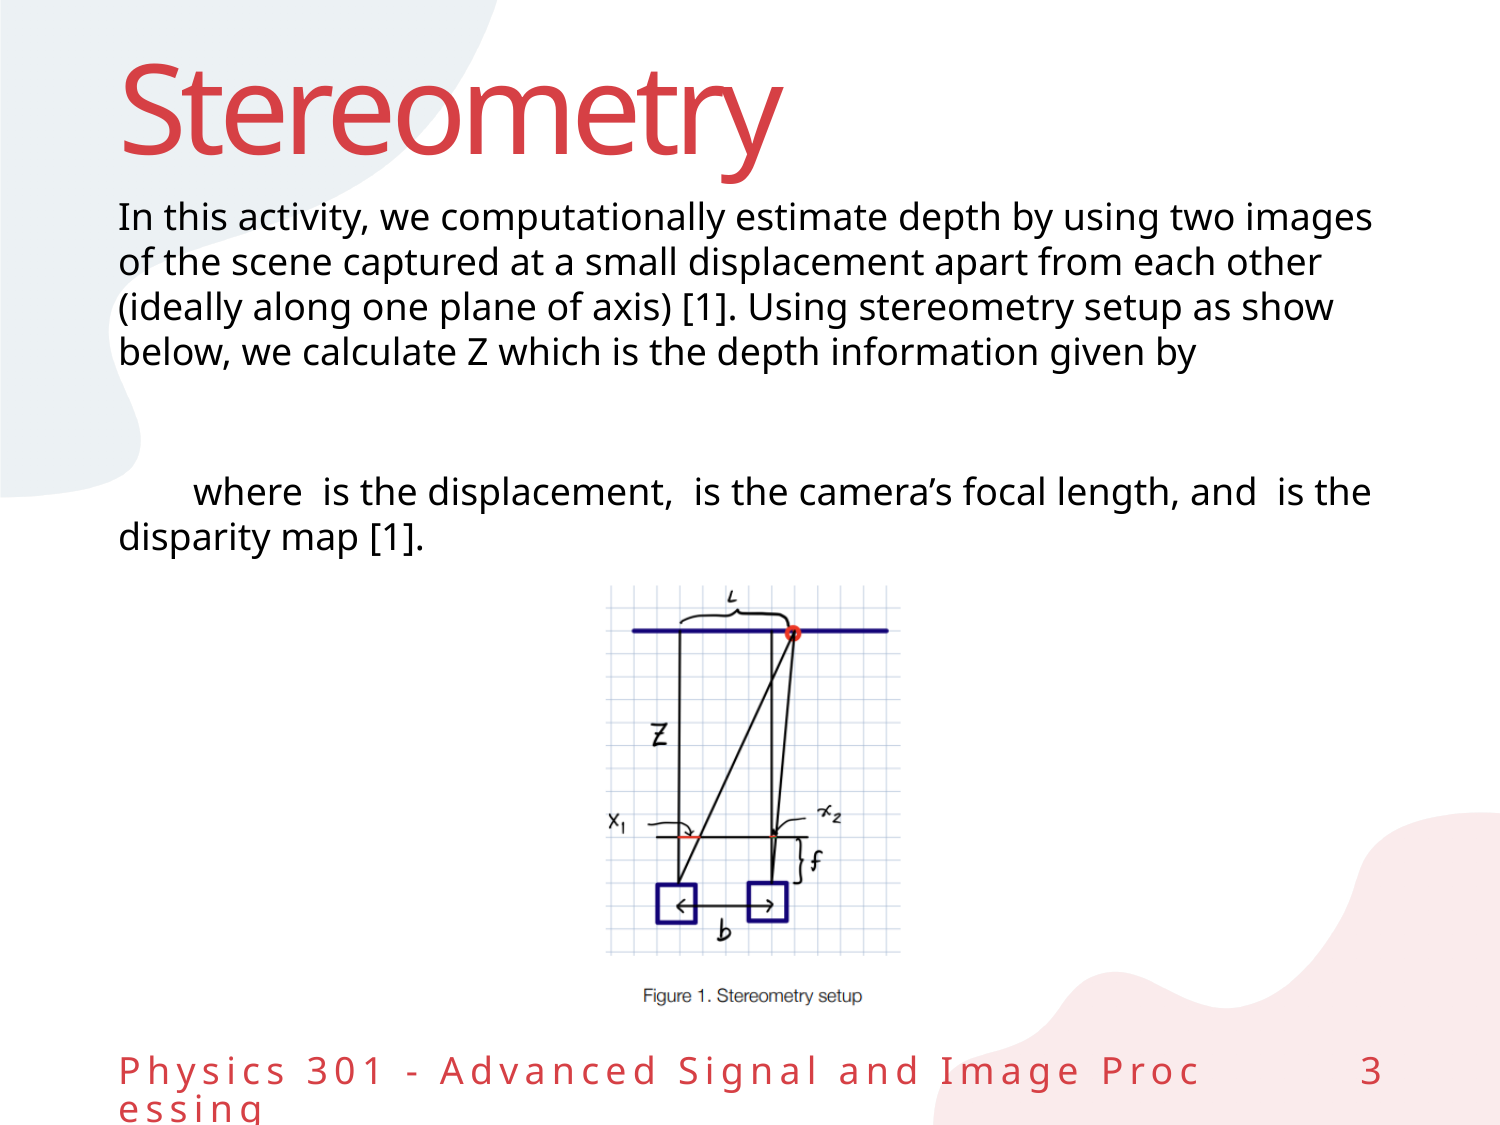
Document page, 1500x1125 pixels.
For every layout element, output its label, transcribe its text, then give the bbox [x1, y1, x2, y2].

title Stereometry [103, 59, 1397, 169]
picture [1, 0, 568, 568]
picture [559, 265, 568, 273]
slide_number 3 [1244, 1042, 1397, 1103]
footer Physics 301 - Advanced Signal and Image Processing [103, 1042, 1222, 1103]
picture [1239, 487, 1251, 503]
picture [577, 478, 1500, 1125]
picture [555, 487, 565, 493]
